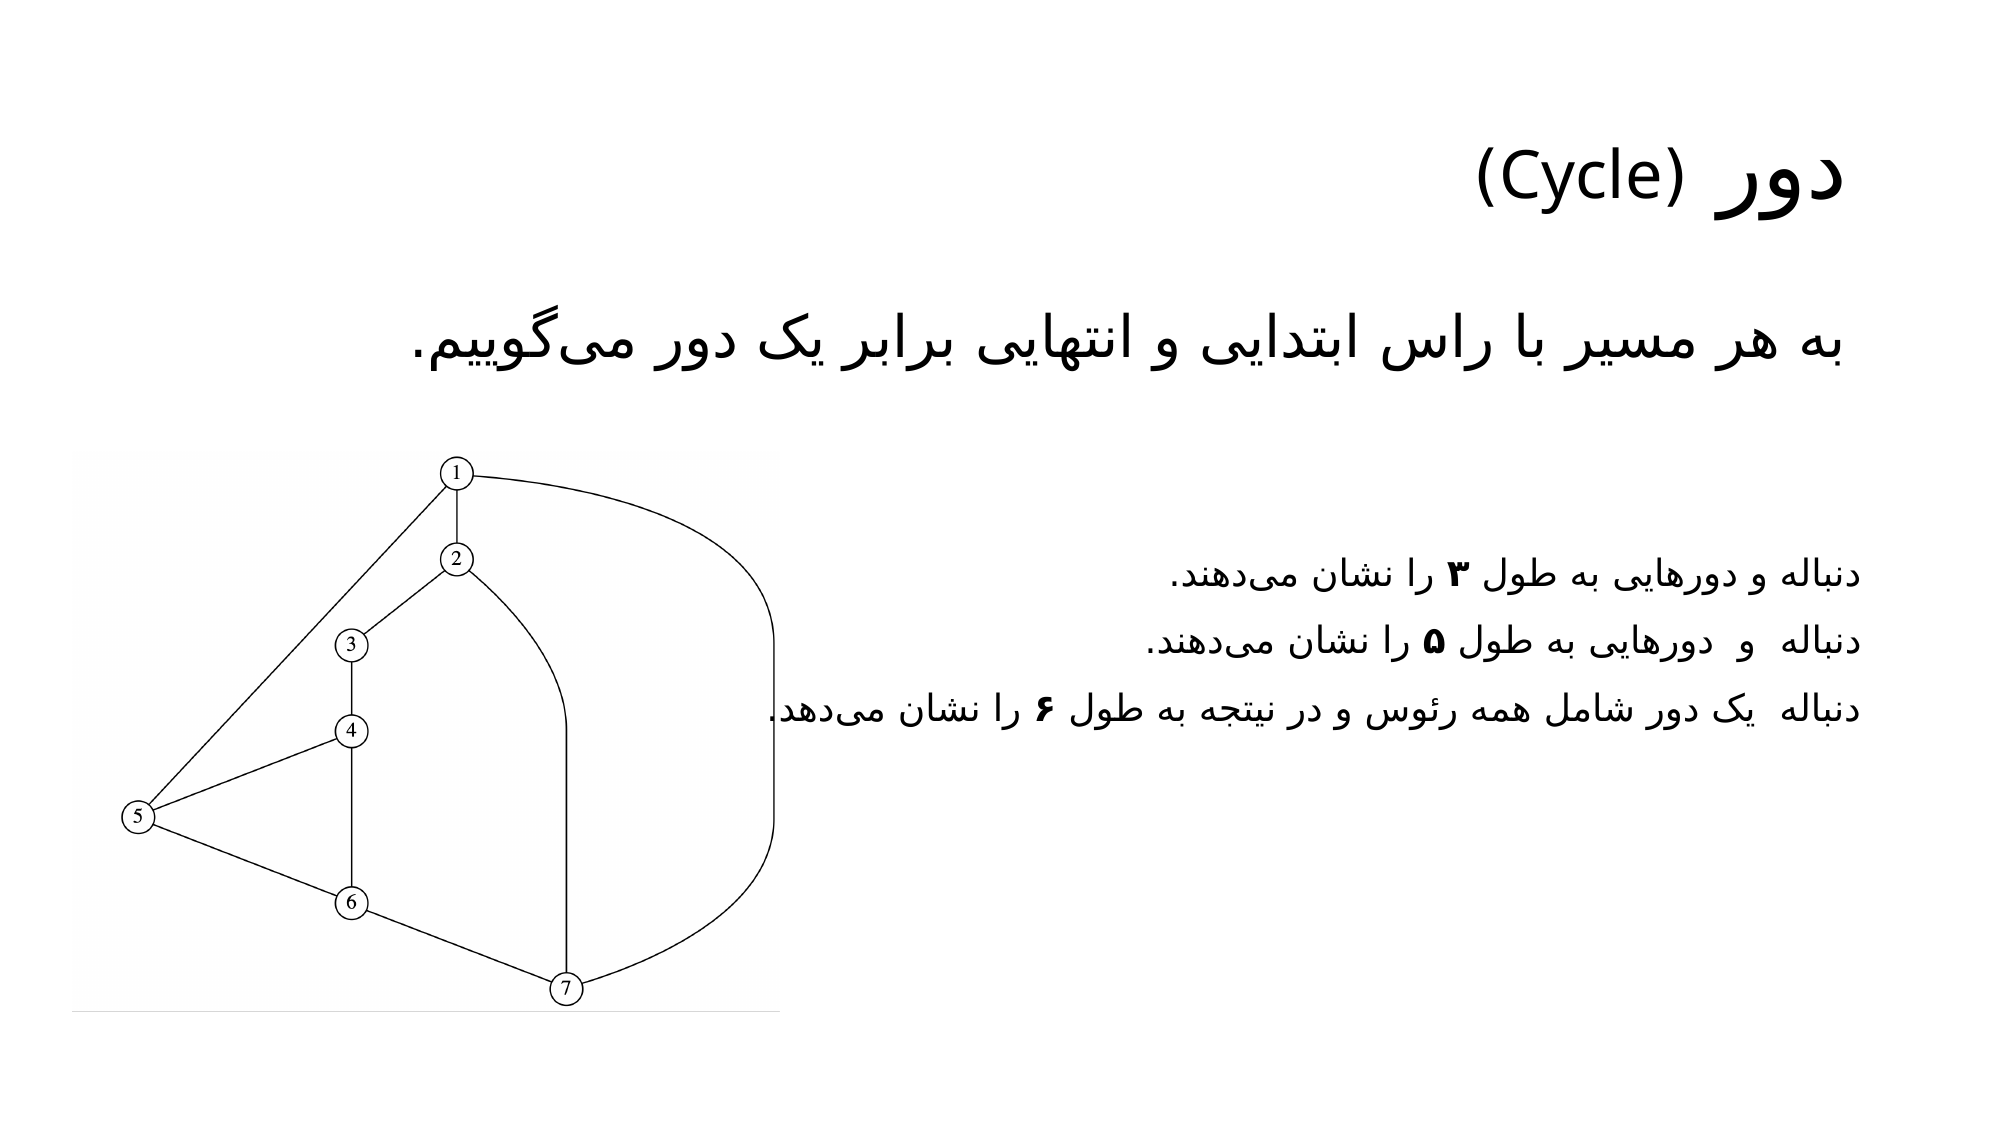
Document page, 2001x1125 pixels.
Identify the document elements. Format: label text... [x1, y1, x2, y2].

list به هر مسیر با راس ابتدایی و انتهایی برابر یک دور می‌گوییم. [137, 299, 1863, 1014]
title دور (Cycle) [137, 59, 1863, 278]
picture [72, 451, 783, 1014]
